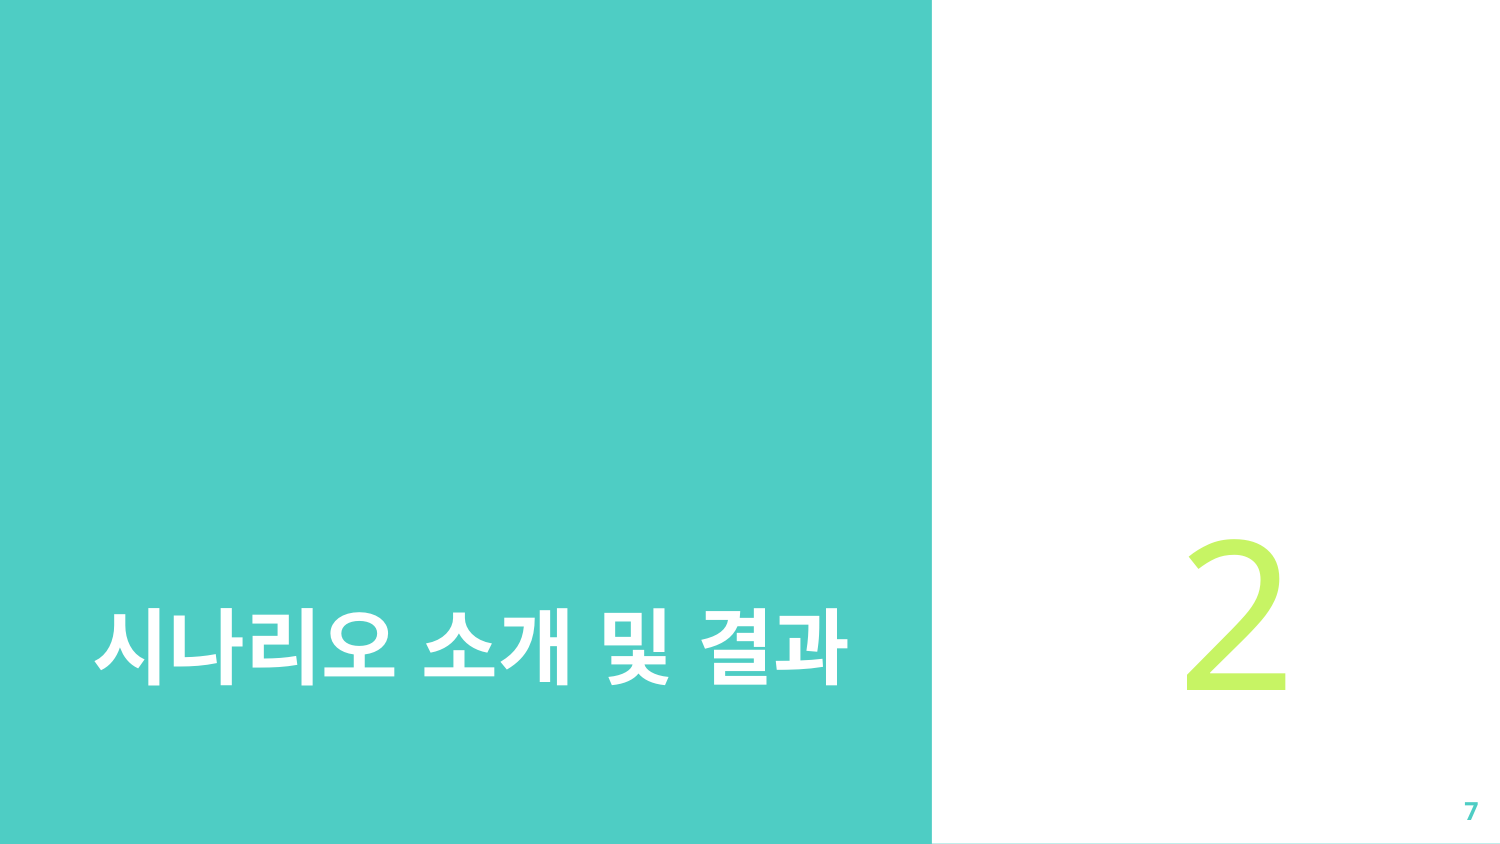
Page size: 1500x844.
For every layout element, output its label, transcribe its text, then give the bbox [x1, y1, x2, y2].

slide_number 7 [1403, 780, 1494, 832]
text_box 2 [1163, 475, 1317, 740]
text_box 시나리오 소개 및 결과 [0, 563, 866, 711]
